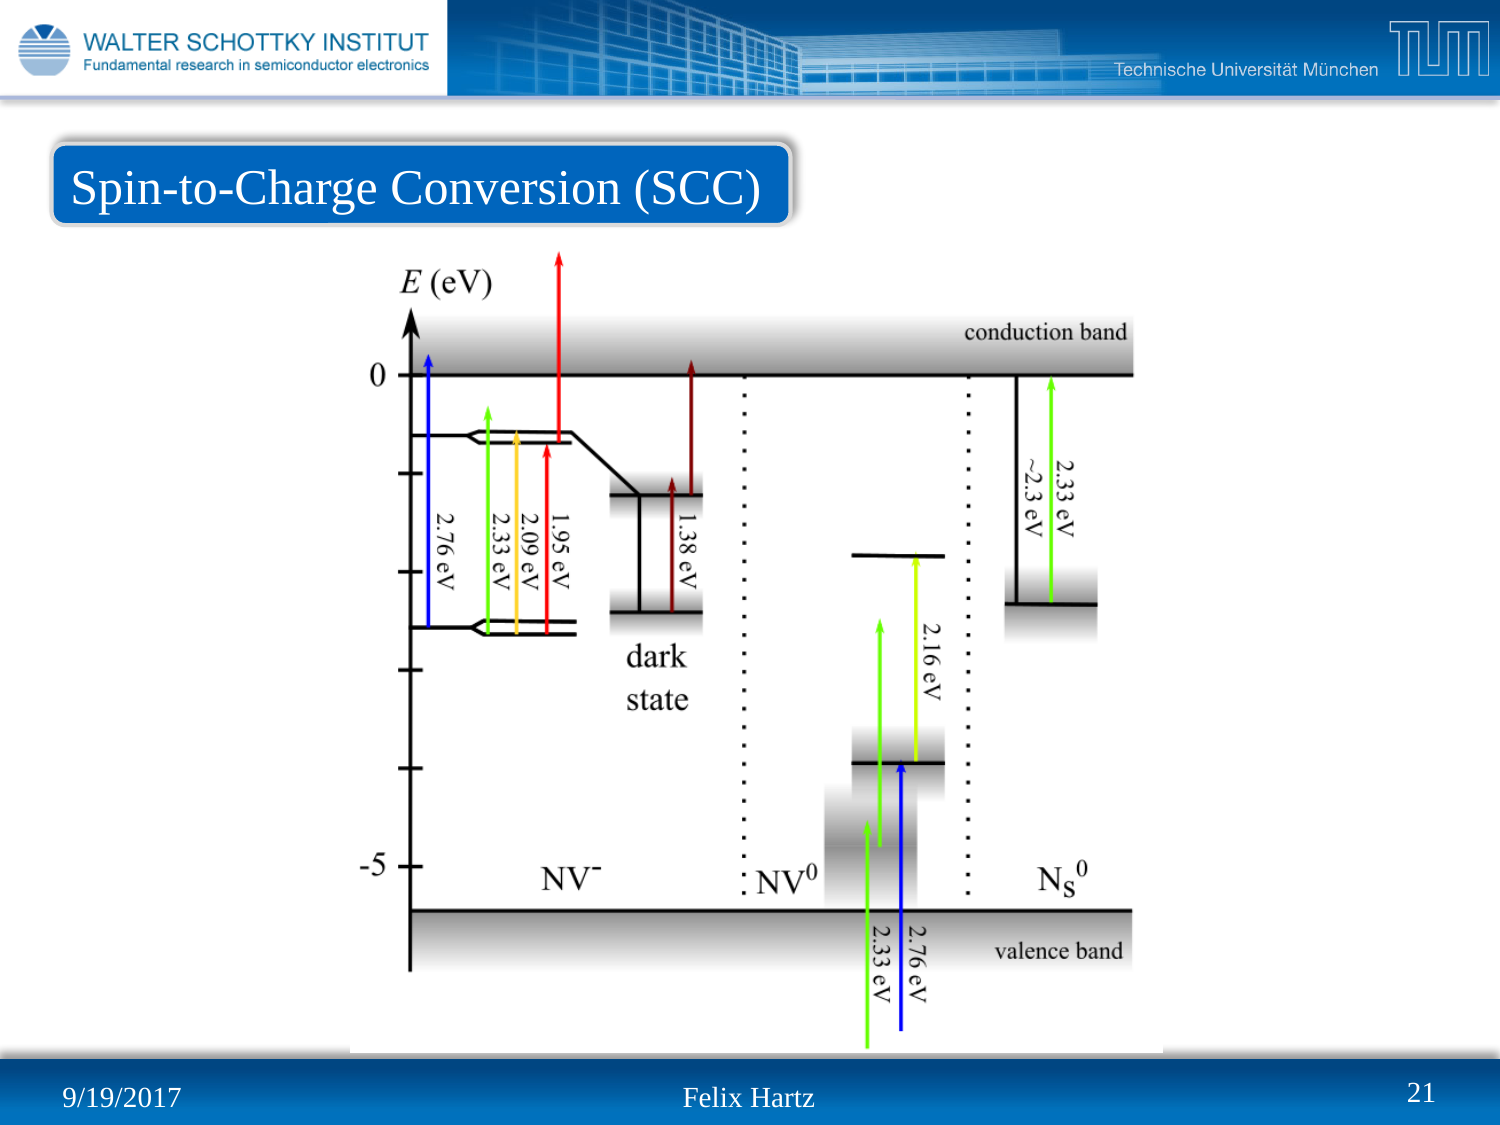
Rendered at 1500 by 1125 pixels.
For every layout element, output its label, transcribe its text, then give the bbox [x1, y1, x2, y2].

picture [350, 224, 1163, 1053]
text_box Felix Hartz [667, 1071, 831, 1121]
picture [447, 0, 1500, 95]
picture [12, 19, 431, 80]
text_box 9/19/2017 [25, 1071, 219, 1121]
text_box 21 [1375, 1066, 1451, 1116]
text_box Spin-to-Charge Conversion (SCC) [49, 141, 793, 228]
picture [0, 1059, 1500, 1125]
